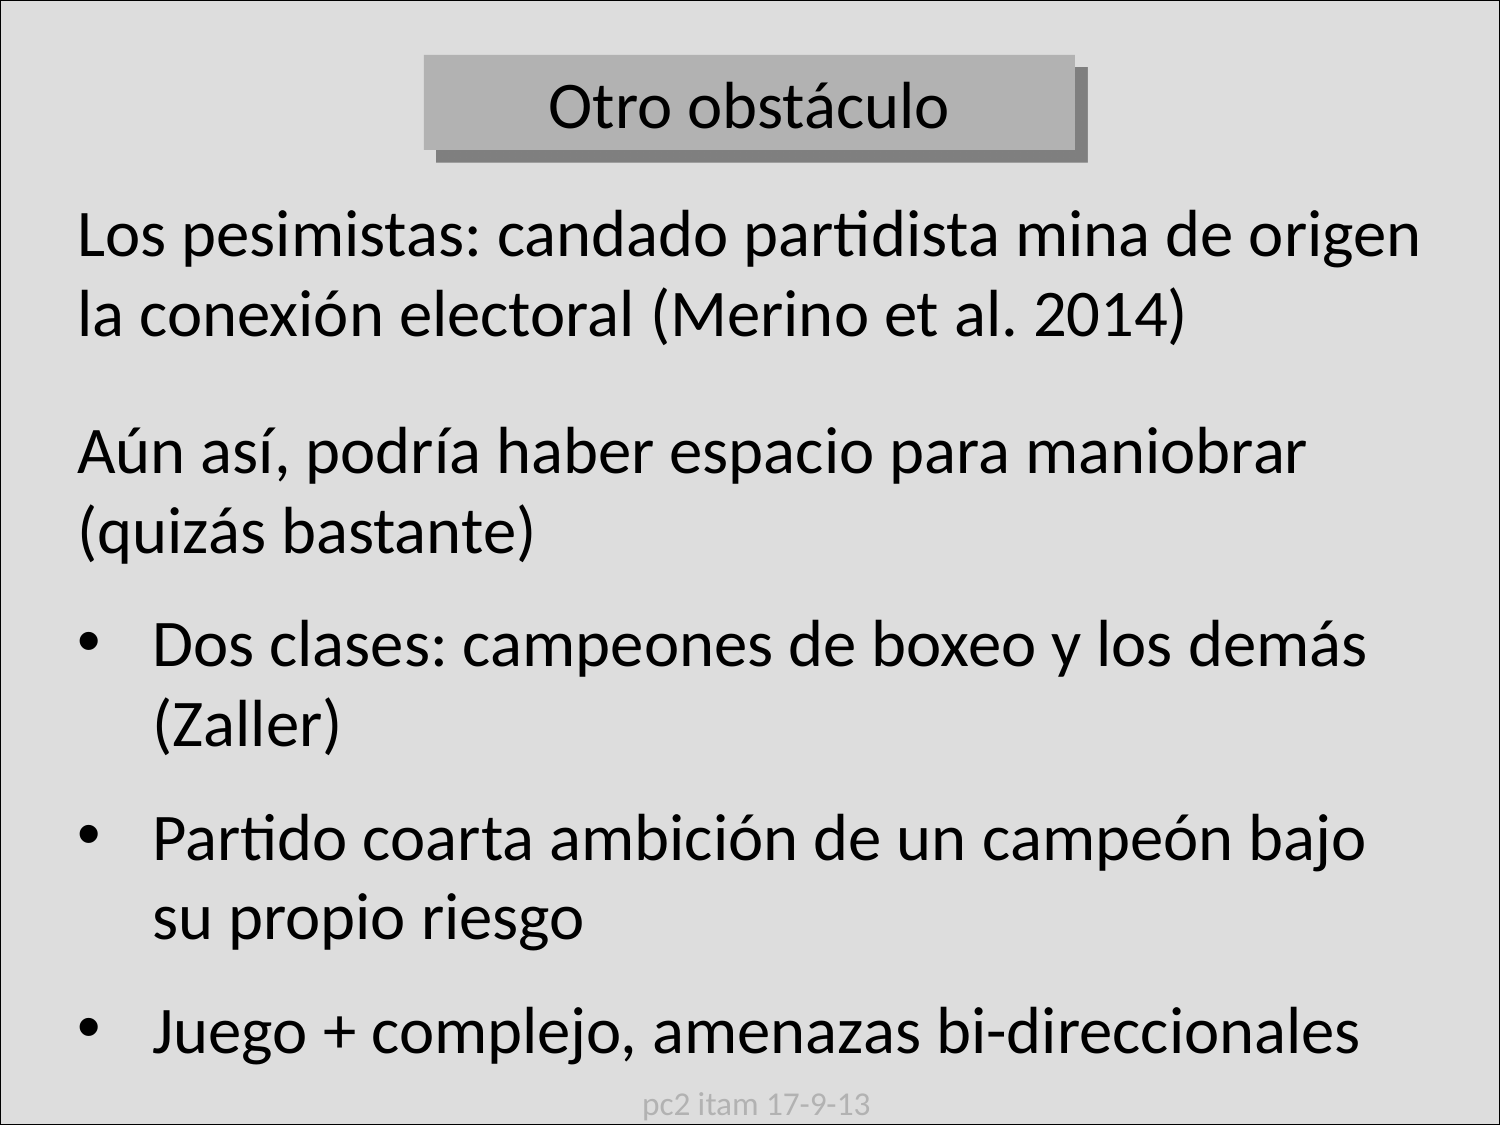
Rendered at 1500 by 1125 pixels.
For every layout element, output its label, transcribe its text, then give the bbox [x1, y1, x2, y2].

text_box Los pesimistas: candado partidista mina de origen la conexión electoral (Merino et al. 2014) [62, 182, 1439, 358]
text_box Aún así, podría haber espacio para maniobrar (quizás bastante) Dos clases: campeones de boxeo y los demás (Zaller) Partido coarta ambición de un campeón bajo su propio riesgo Juego + complejo, amenazas bi-direccionales [62, 399, 1439, 1074]
text_box Otro obstáculo [423, 54, 1075, 150]
